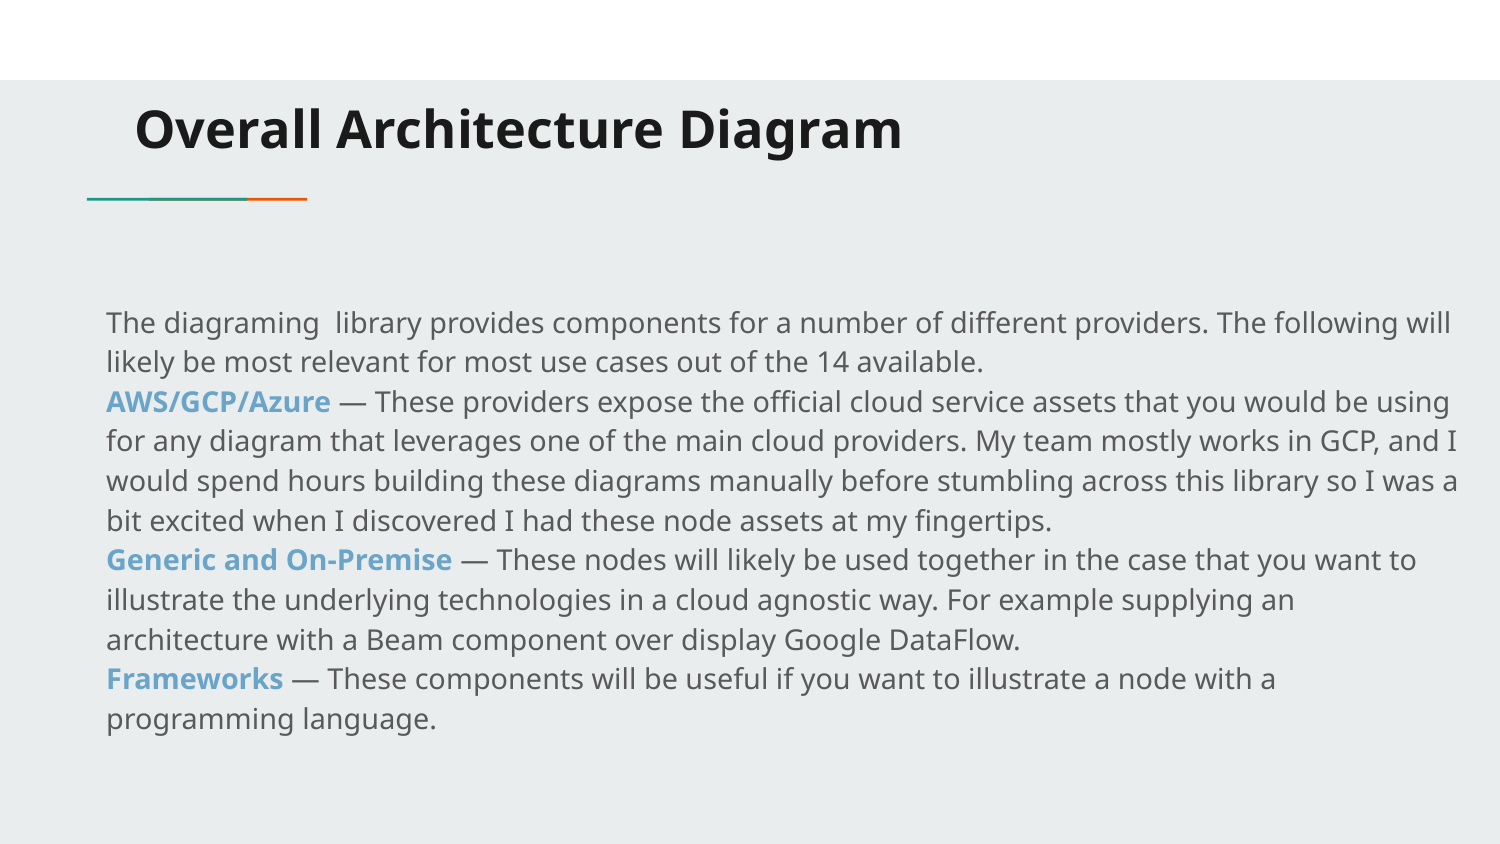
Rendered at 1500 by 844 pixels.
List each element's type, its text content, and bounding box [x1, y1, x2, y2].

title Overall Architecture Diagram [119, 75, 1381, 176]
subtitle The diagraming library provides components for a number of different providers. The following will likely be most relevant for most use cases out of the 14 available. AWS/GCP/Azure — These providers expose the official cloud service assets that you would be using for any diagram that leverages one of the main cloud providers. My team mostly works in GCP, and I would spend hours building these diagrams manually before stumbling across this library so I was a bit excited when I discovered I had these node assets at my fingertips. Generic and On-Premise — These nodes will likely be used together in the case that you want to illustrate the underlying technologies in a cloud agnostic way. For example supplying an architecture with a Beam component over display Google DataFlow. Frameworks — These components will be useful if you want to illustrate a node with a programming language. [91, 284, 1482, 742]
